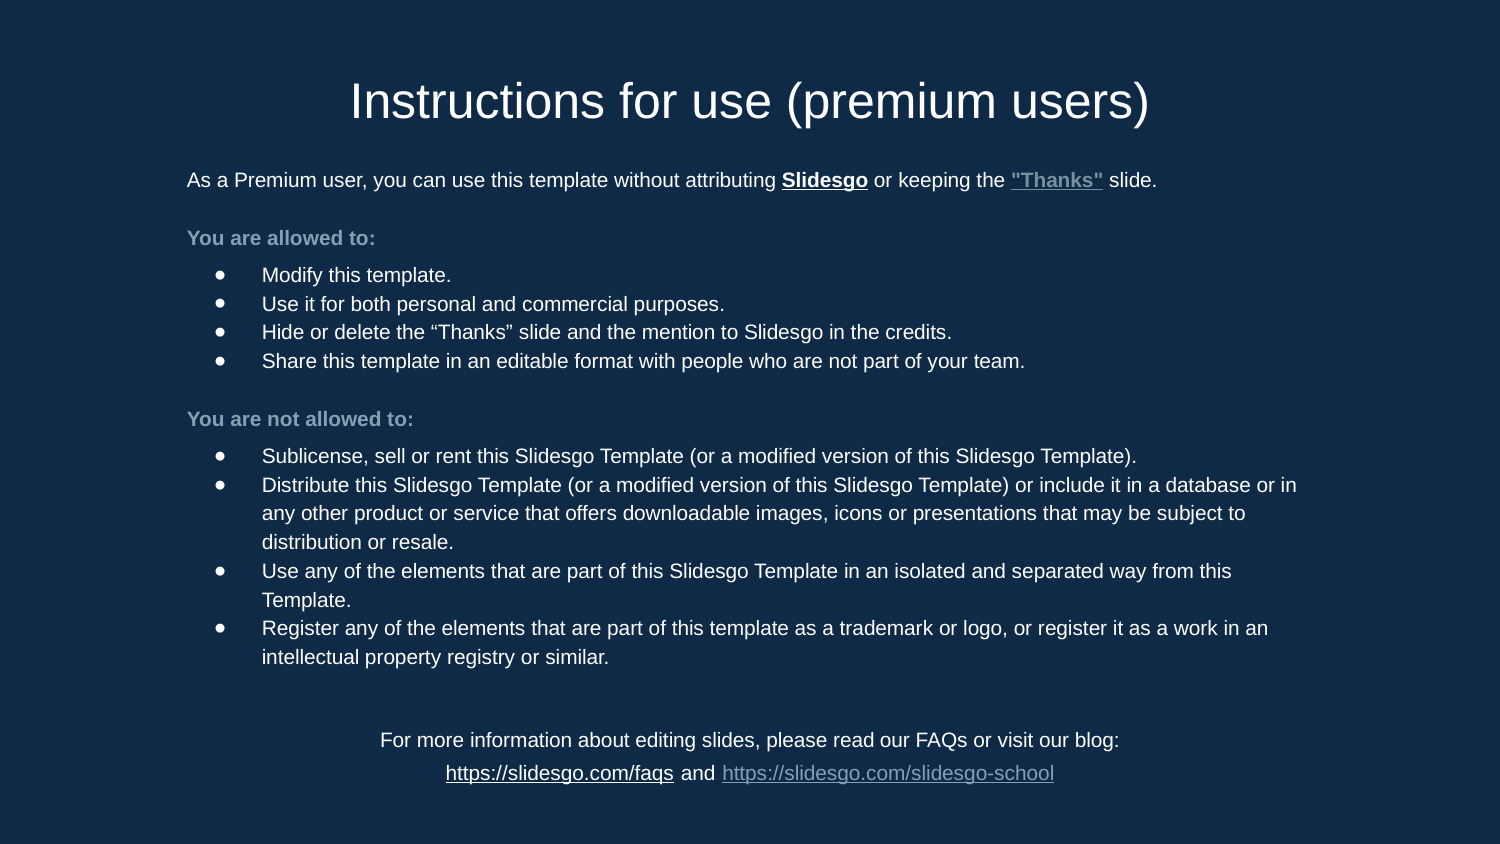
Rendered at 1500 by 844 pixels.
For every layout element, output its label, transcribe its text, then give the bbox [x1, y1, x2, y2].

text_box For more information about editing slides, please read our FAQs or visit our blog: https://slidesgo.com/faqs and https://slidesgo.com/slidesgo-school [171, 707, 1328, 780]
text_box As a Premium user, you can use this template without attributing Slidesgo or keeping the "Thanks" slide. You are allowed to: Modify this template. Use it for both personal and commercial purposes. Hide or delete the “Thanks” slide and the mention to Slidesgo in the credits. Share this template in an editable format with people who are not part of your team. You are not allowed to: Sublicense, sell or rent this Slidesgo Template (or a modified version of this Slidesgo Template). Distribute this Slidesgo Template (or a modified version of this Slidesgo Template) or include it in a database or in any other product or service that offers downloadable images, icons or presentations that may be subject to distribution or resale. Use any of the elements that are part of this Slidesgo Template in an isolated and separated way from this Template. Register any of the elements that are part of this template as a trademark or logo, or register it as a work in an intellectual property registry or similar. [171, 148, 1328, 707]
title Instructions for use (premium users) [171, 53, 1328, 133]
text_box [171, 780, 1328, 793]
